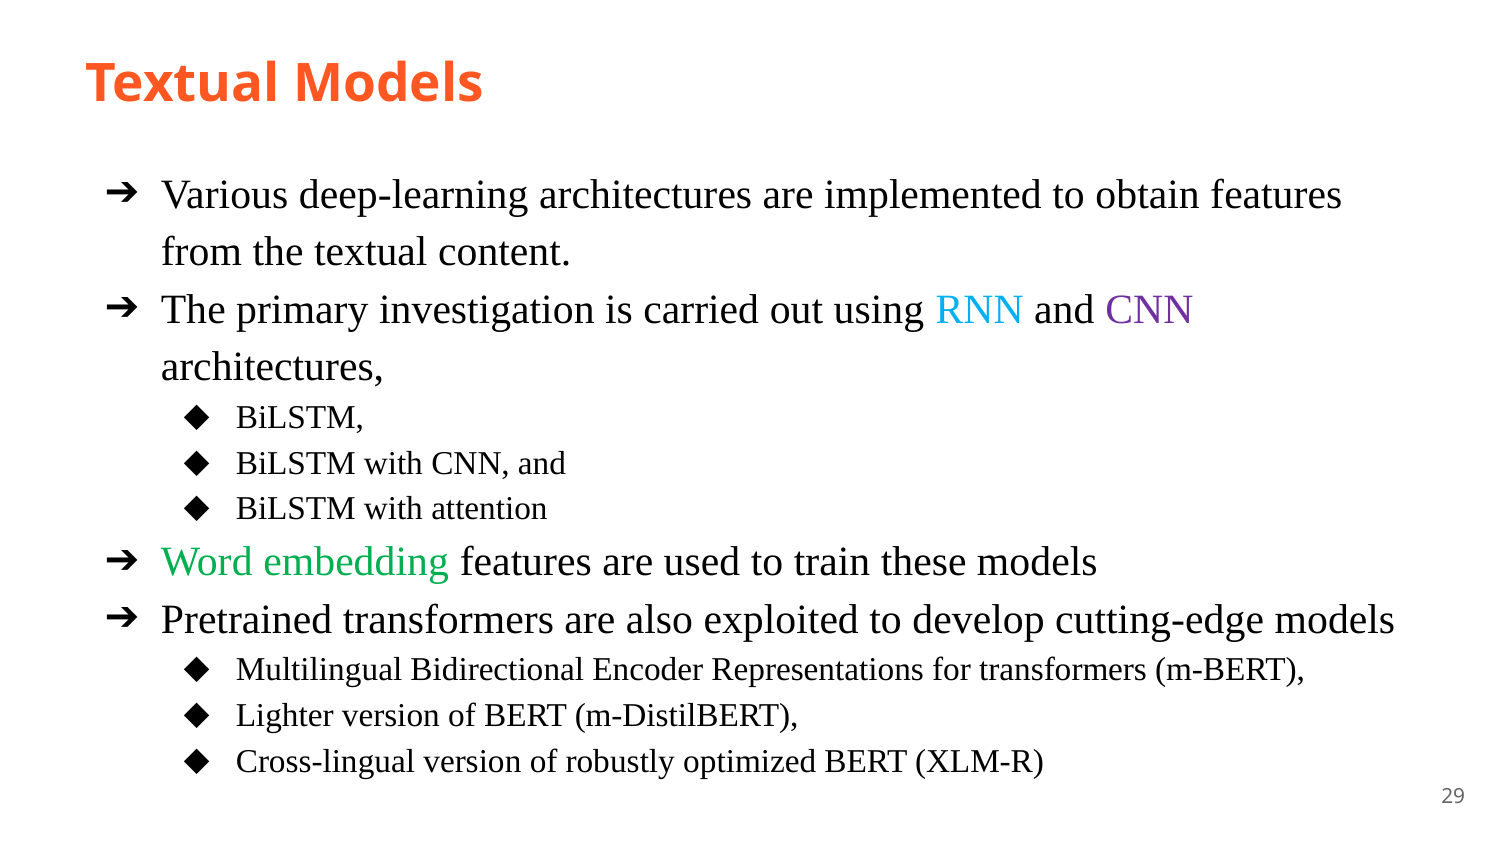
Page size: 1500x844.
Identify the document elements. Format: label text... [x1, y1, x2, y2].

title Textual Models [70, 33, 1469, 128]
list Various deep-learning architectures are implemented to obtain features from the textual content. The primary investigation is carried out using RNN and CNN architectures, BiLSTM, BiLSTM with CNN, and BiLSTM with attention Word embedding features are used to train these models Pretrained transformers are also exploited to develop cutting-edge models Multilingual Bidirectional Encoder Representations for transformers (m-BERT), Lighter version of BERT (m-DistilBERT), Cross-lingual version of robustly optimized BERT (XLM-R) [70, 143, 1442, 832]
slide_number 29 [1389, 764, 1480, 830]
